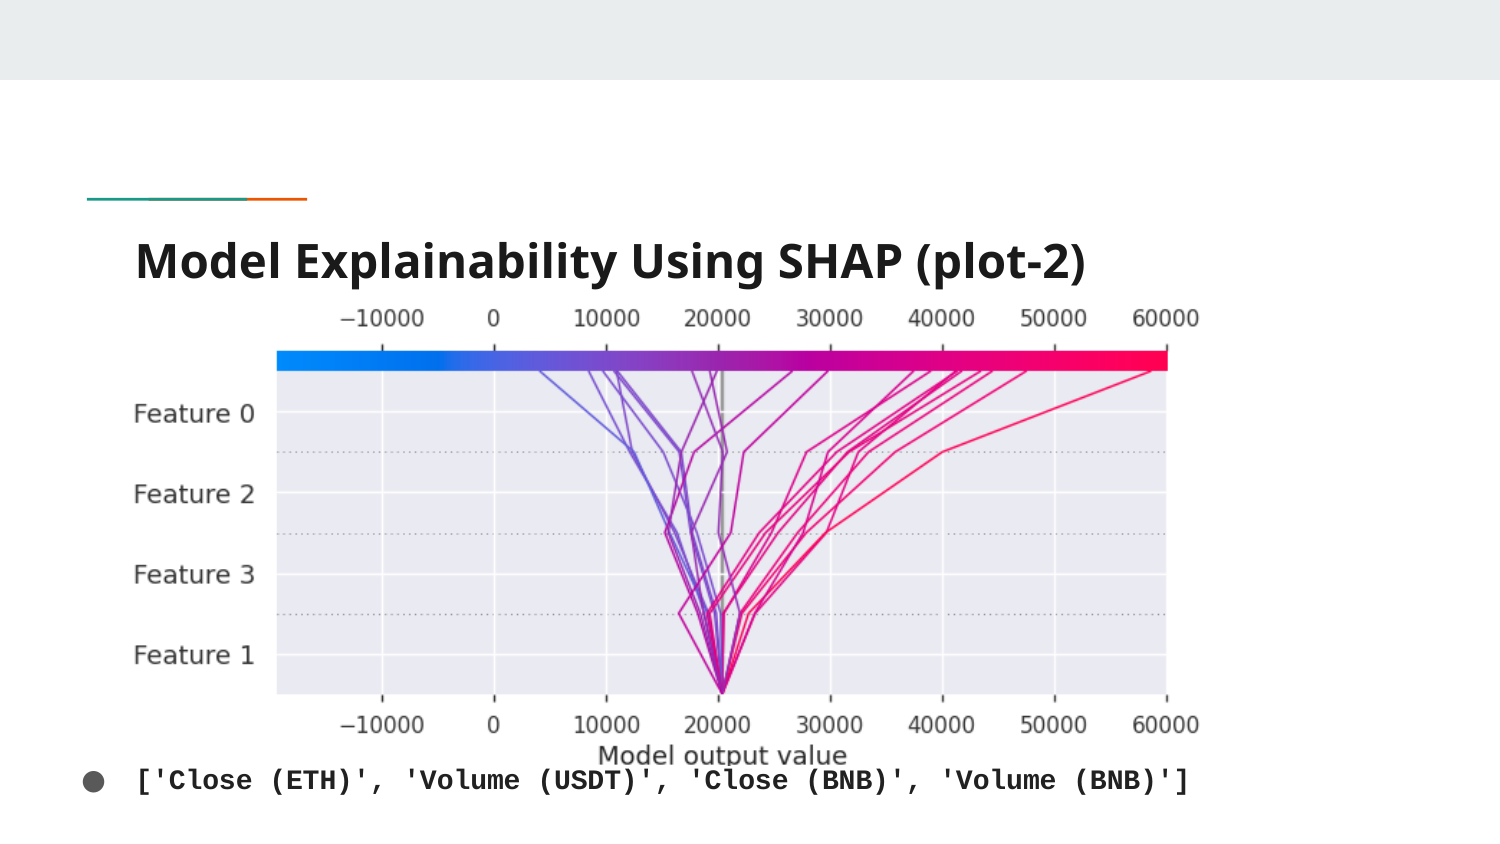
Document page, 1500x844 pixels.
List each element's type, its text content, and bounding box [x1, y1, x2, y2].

text_box ['Close (ETH)', 'Volume (USDT)', 'Close (BNB)', 'Volume (BNB)'] [45, 574, 1439, 811]
picture [119, 294, 1214, 785]
title Model Explainability Using SHAP (plot-2) [119, 216, 1381, 305]
